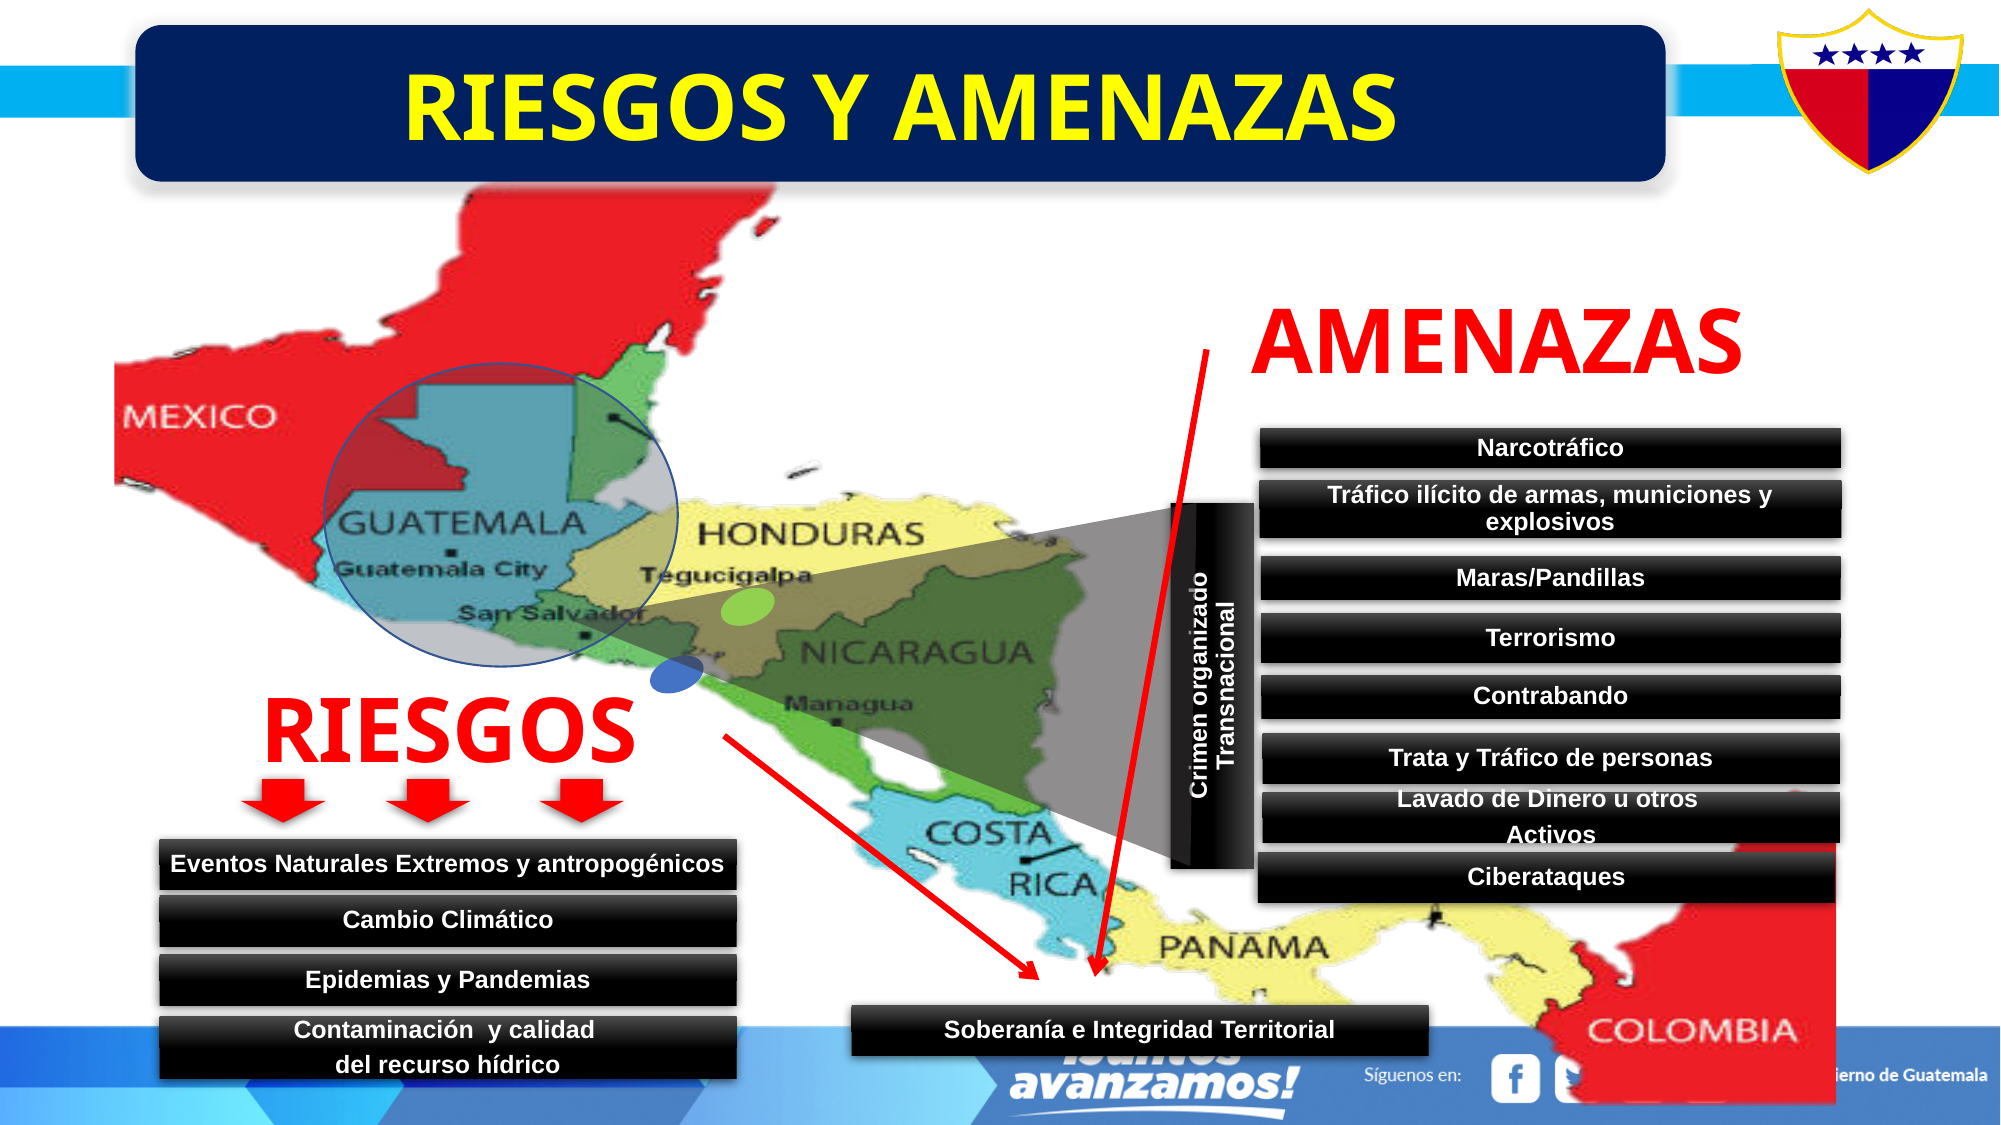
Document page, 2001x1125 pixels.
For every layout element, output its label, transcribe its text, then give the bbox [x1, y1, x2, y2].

text_box RIESGOS Y AMENAZAS [135, 92, 1666, 147]
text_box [1094, 349, 1207, 977]
text_box Terrorismo [1836, 613, 1841, 663]
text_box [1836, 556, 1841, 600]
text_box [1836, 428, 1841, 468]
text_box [1776, 8, 1965, 176]
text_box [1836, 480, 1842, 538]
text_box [724, 735, 1040, 980]
picture [0, 0, 2001, 1125]
text_box RIESGOS Y AMENAZAS [135, 25, 1666, 90]
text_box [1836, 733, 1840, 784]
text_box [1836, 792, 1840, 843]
text_box Contrabando [1836, 675, 1841, 719]
